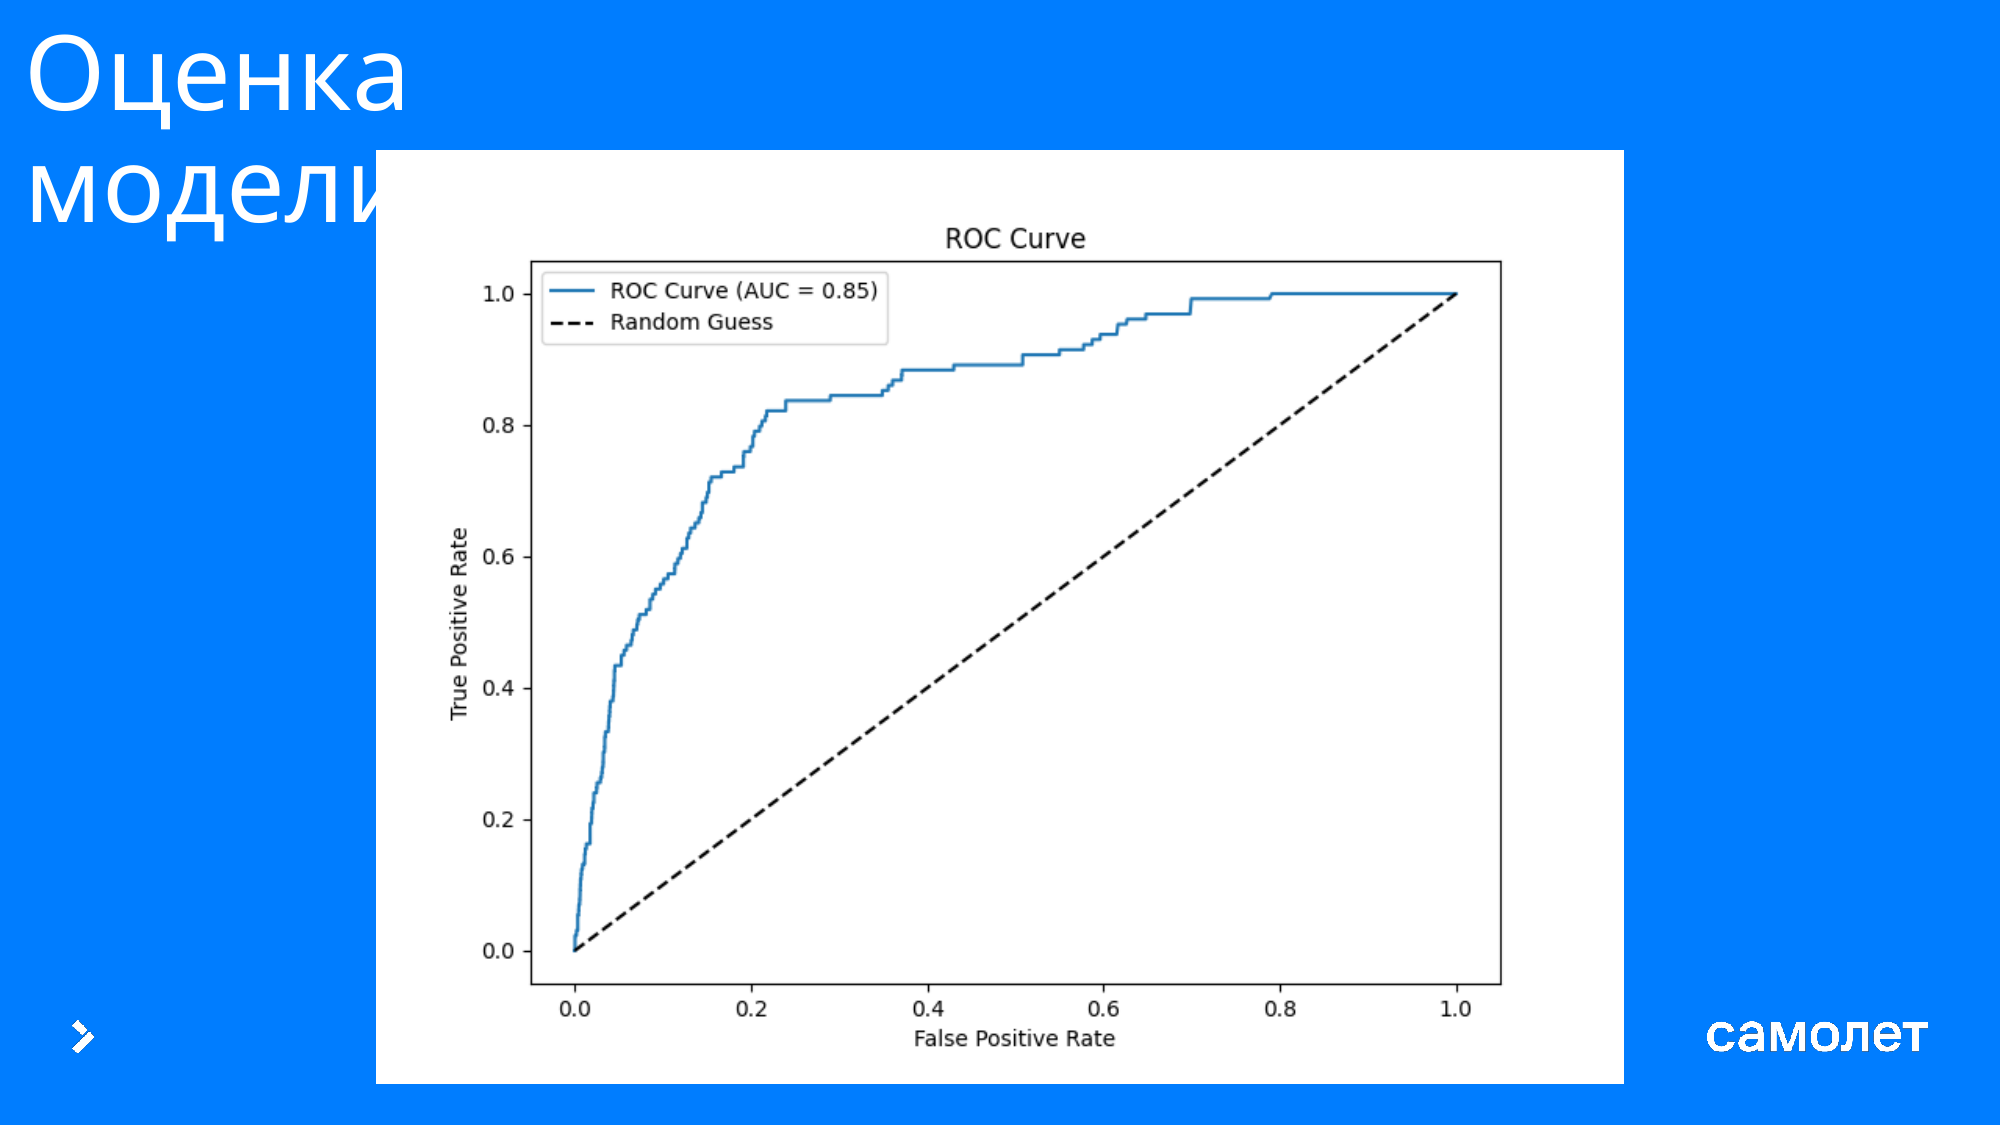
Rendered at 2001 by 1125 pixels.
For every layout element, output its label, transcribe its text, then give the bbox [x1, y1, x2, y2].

picture [72, 1020, 94, 1053]
title Оценка модели [24, 19, 796, 151]
picture [1707, 1021, 1928, 1052]
picture [376, 150, 1624, 1084]
